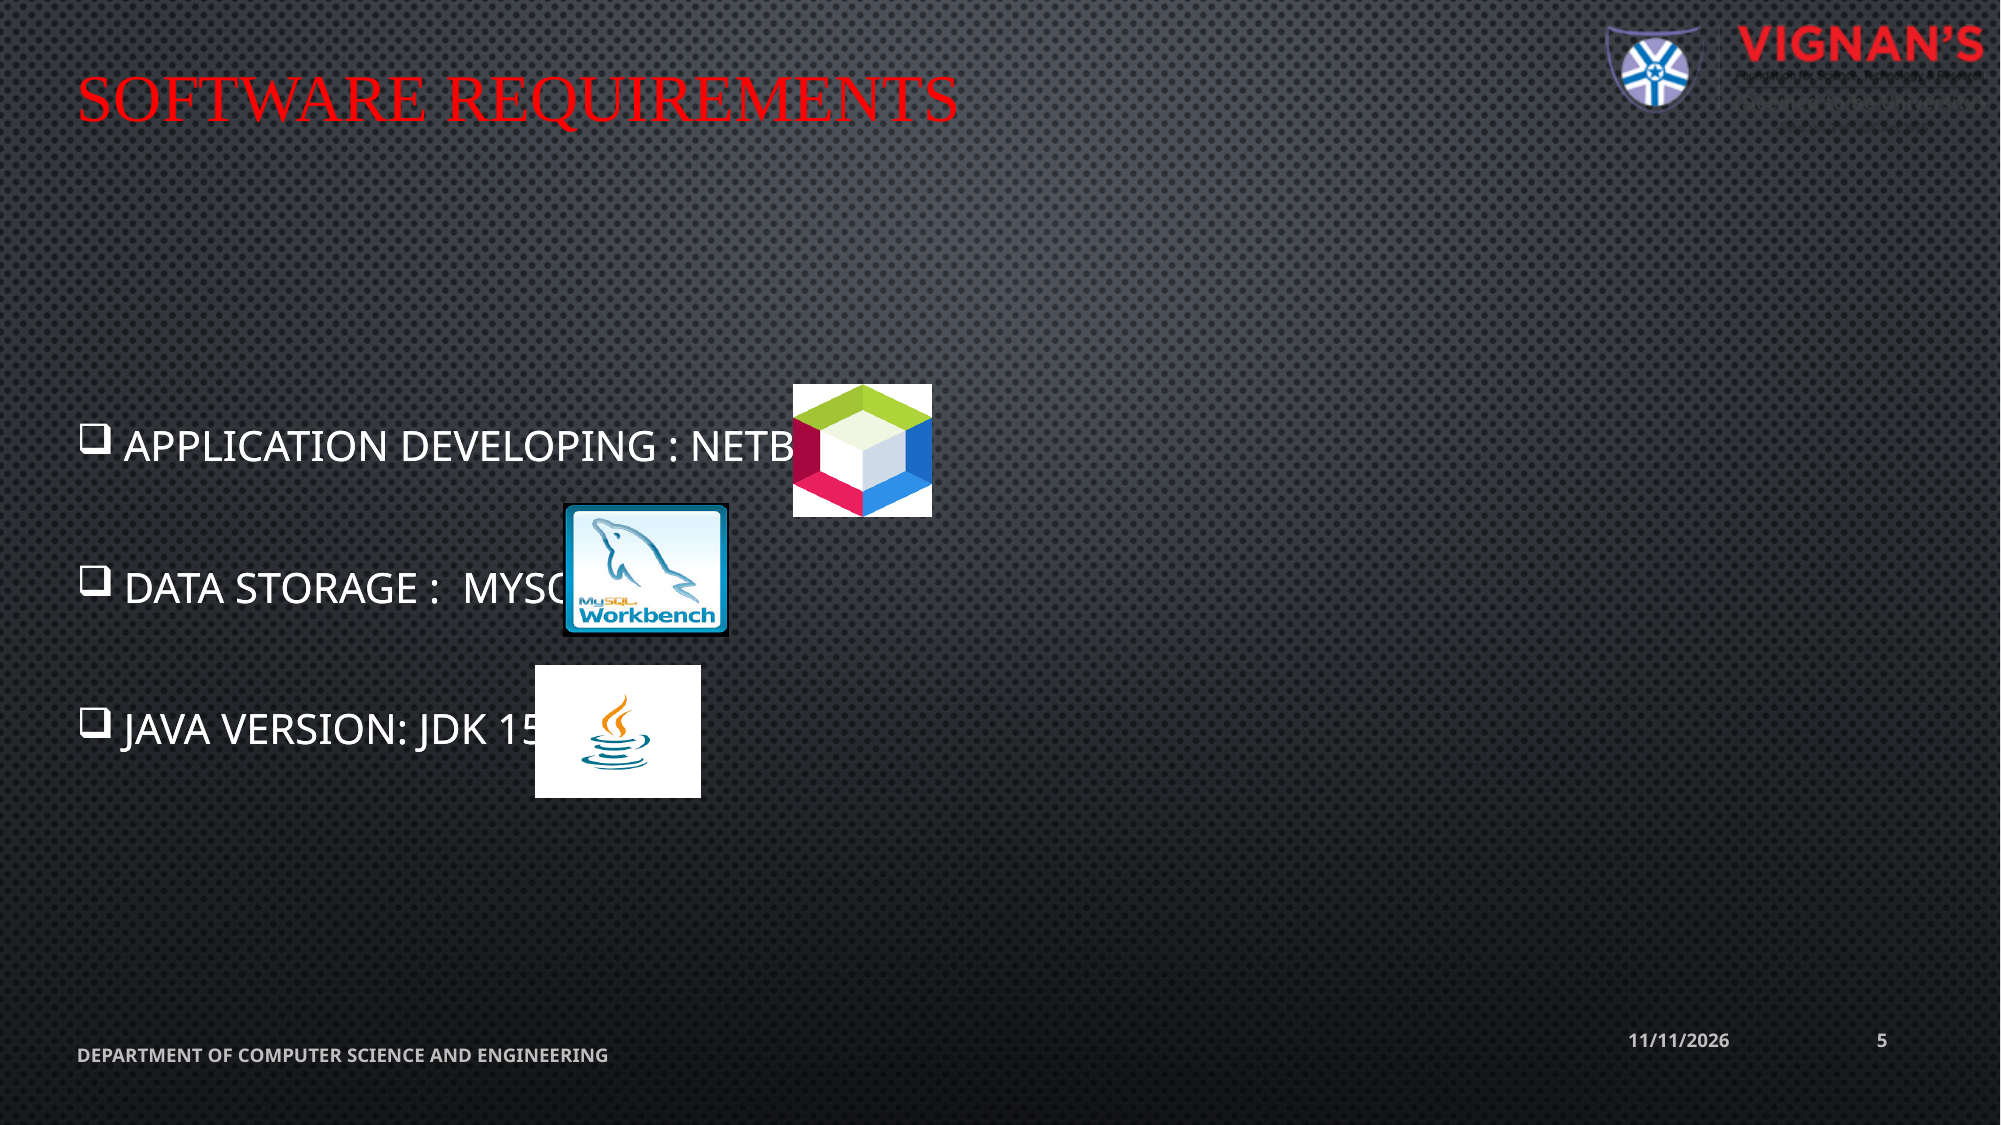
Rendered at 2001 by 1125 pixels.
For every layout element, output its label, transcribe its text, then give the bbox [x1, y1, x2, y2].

picture [0, 0, 2001, 1125]
text_box 5 [1812, 1011, 1903, 1071]
text_box DEPARTMENT OF COMPUTER SCIENCE AND ENGINEERING [62, 1025, 1300, 1085]
text_box Application Developing : NetBeans Data Storage : mysql Java version: jdk 15 [62, 208, 1927, 965]
text_box SOFTWARE REQUIREMENTS [62, 40, 1524, 151]
text_box 26-05-2022 [1481, 1011, 1745, 1071]
